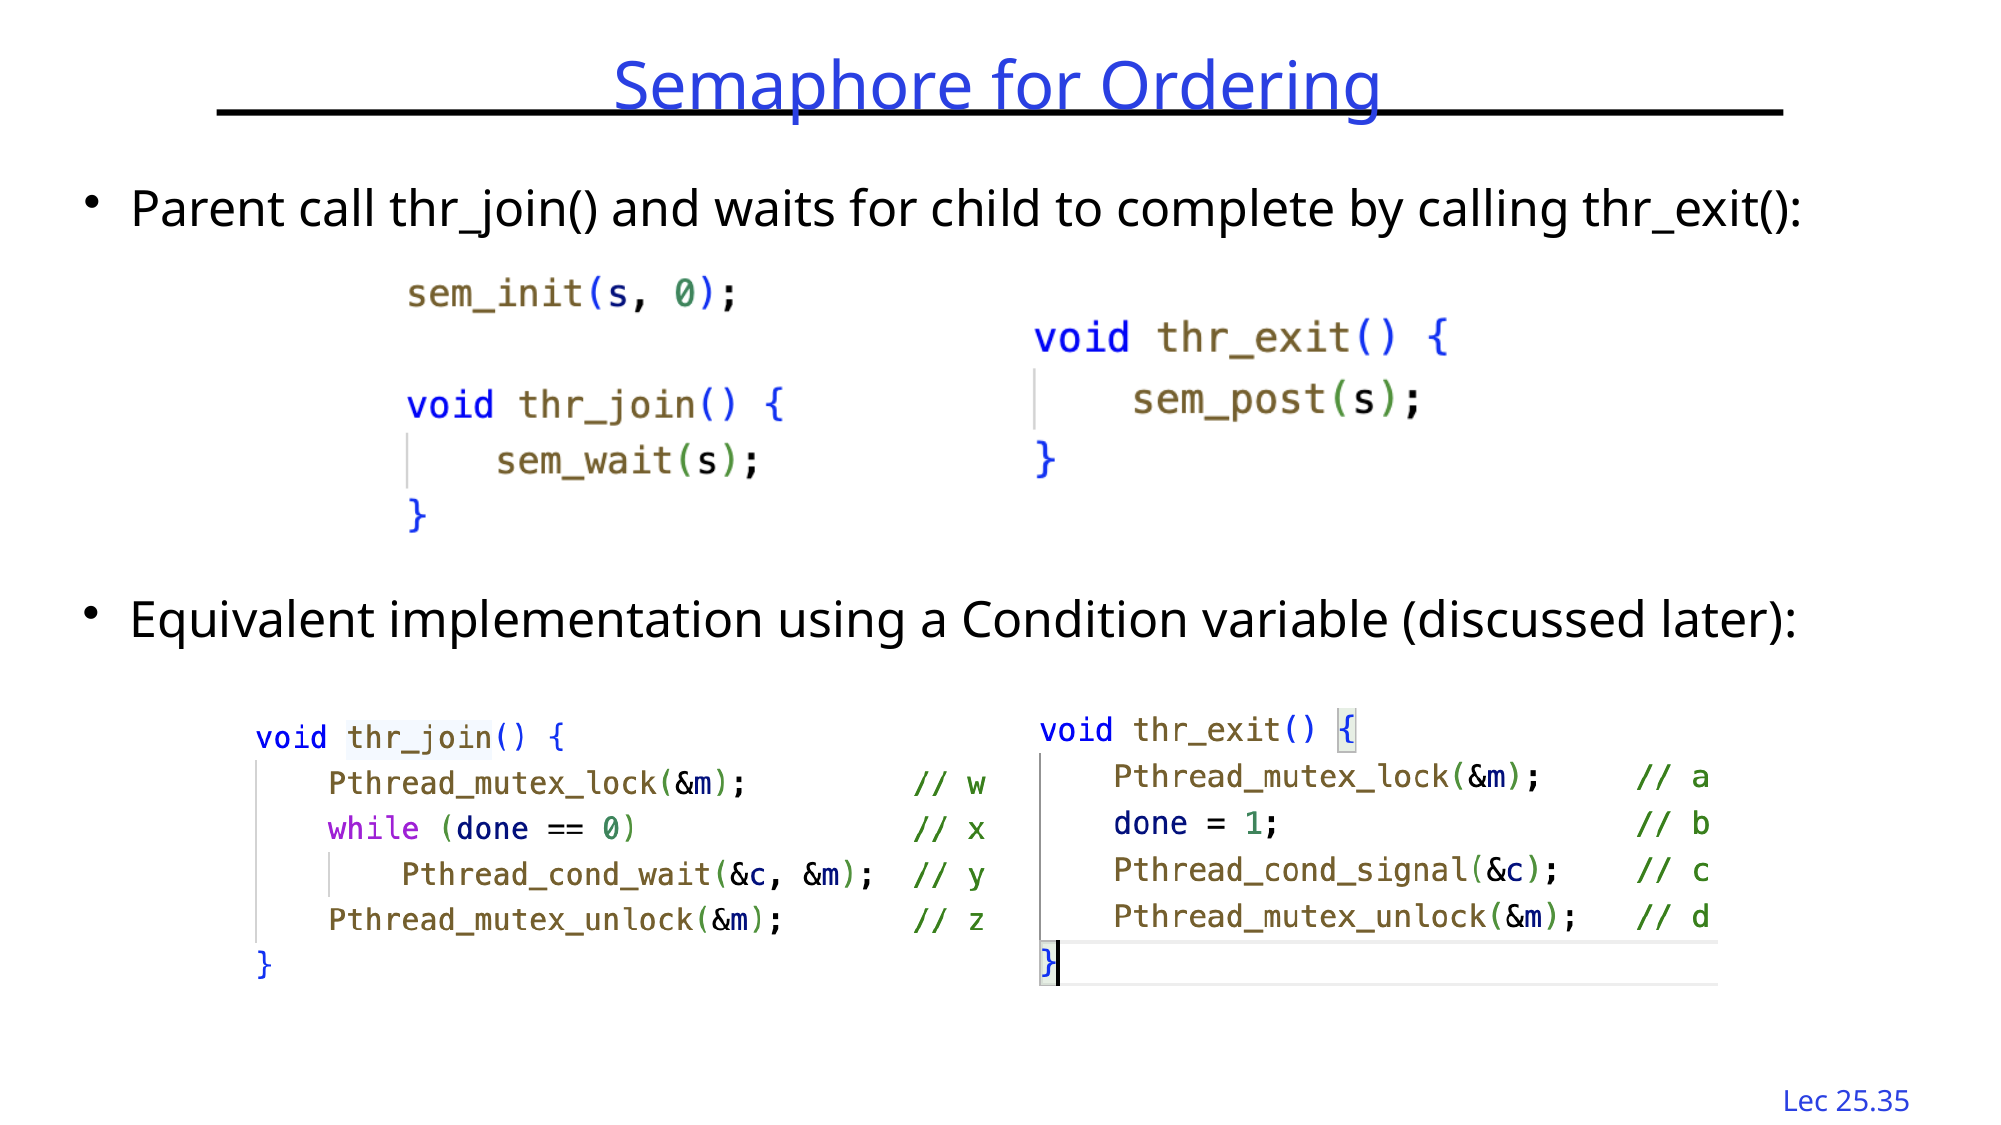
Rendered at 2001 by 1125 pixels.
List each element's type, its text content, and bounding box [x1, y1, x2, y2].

picture [399, 268, 794, 542]
title Semaphore for Ordering [68, 45, 1929, 152]
picture [1023, 302, 1462, 486]
list Parent call thr_join() and waits for child to complete by calling thr_exit(): [68, 176, 1929, 269]
picture [1024, 708, 1718, 986]
picture [247, 719, 998, 986]
text_box Equivalent implementation using a Condition variable (discussed later): [67, 587, 1928, 680]
